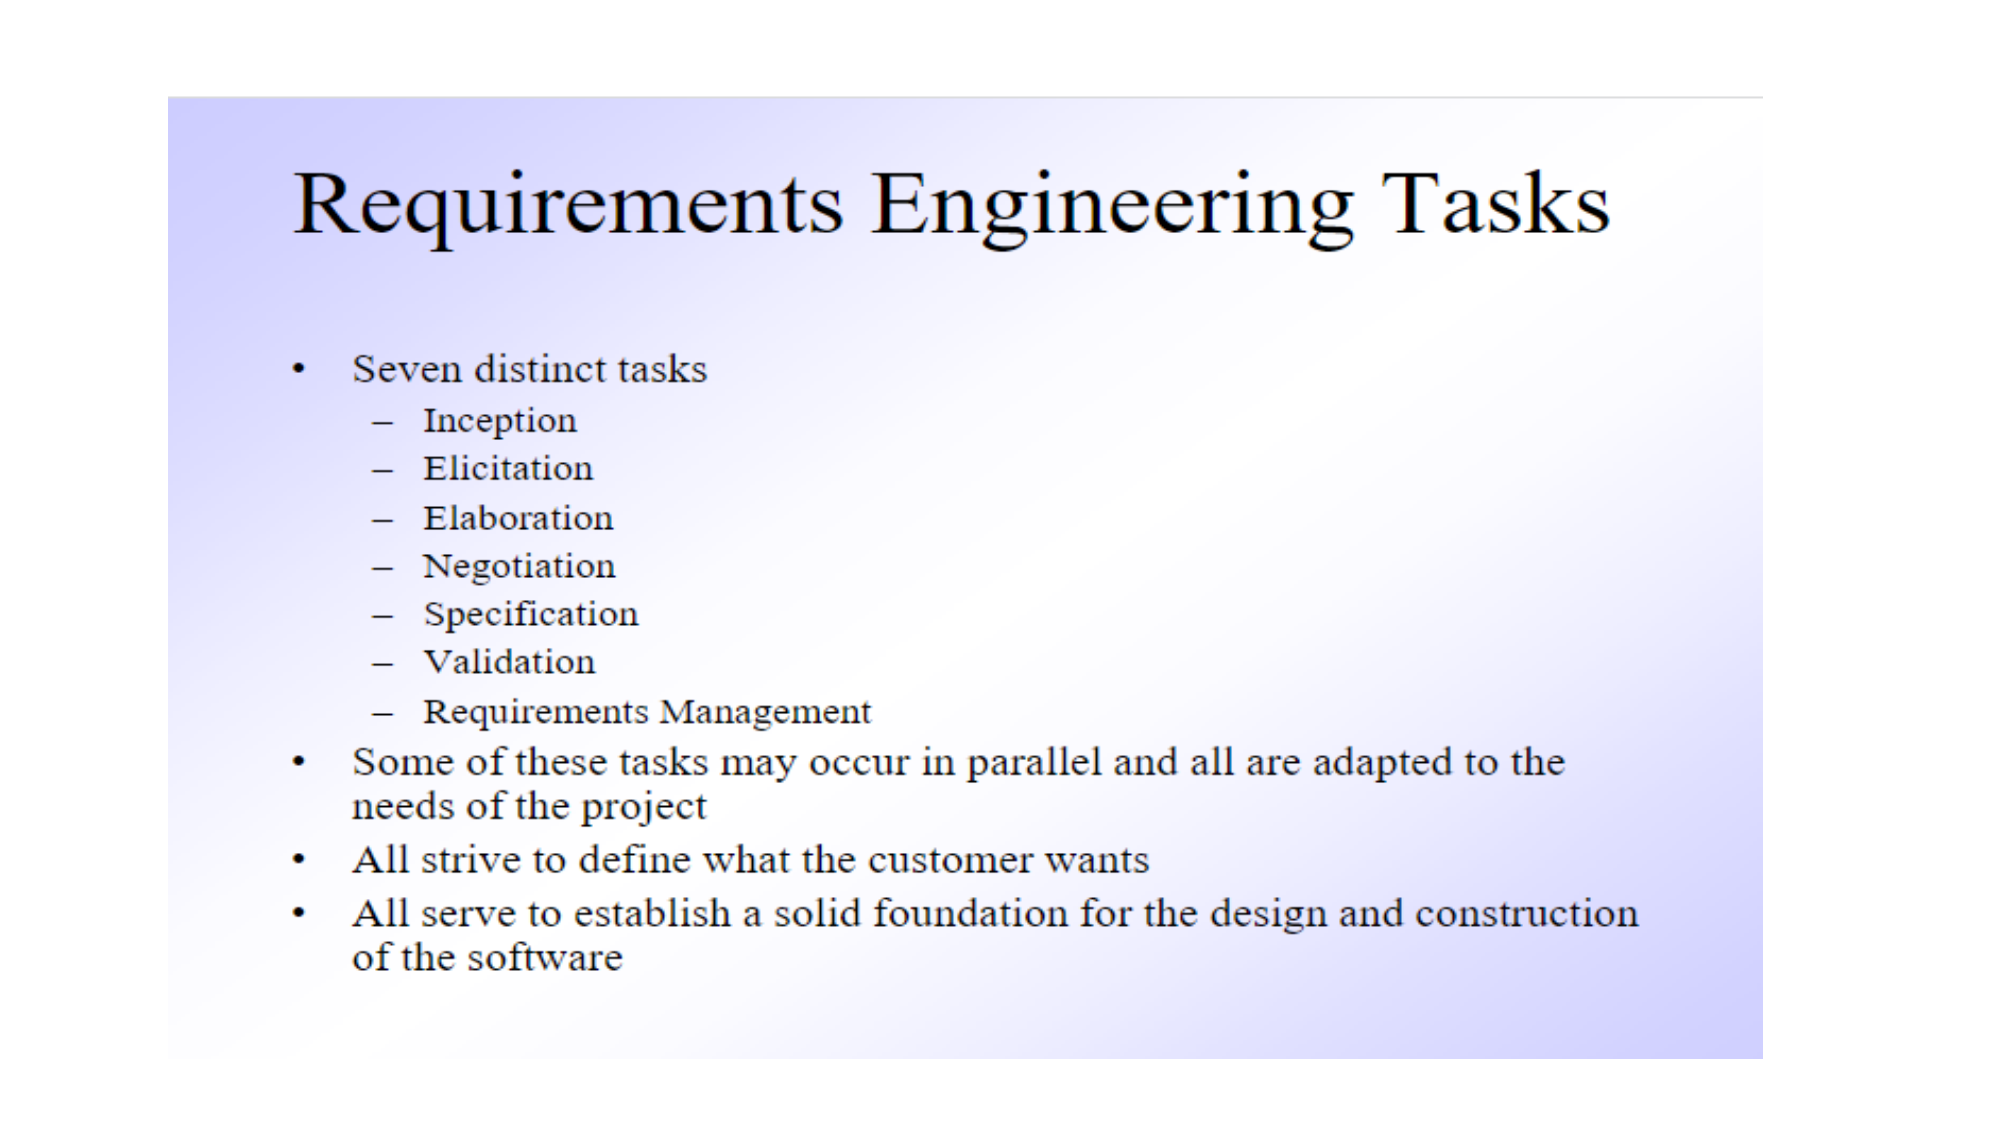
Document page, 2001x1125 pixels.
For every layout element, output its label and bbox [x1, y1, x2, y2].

picture [167, 95, 1763, 1059]
